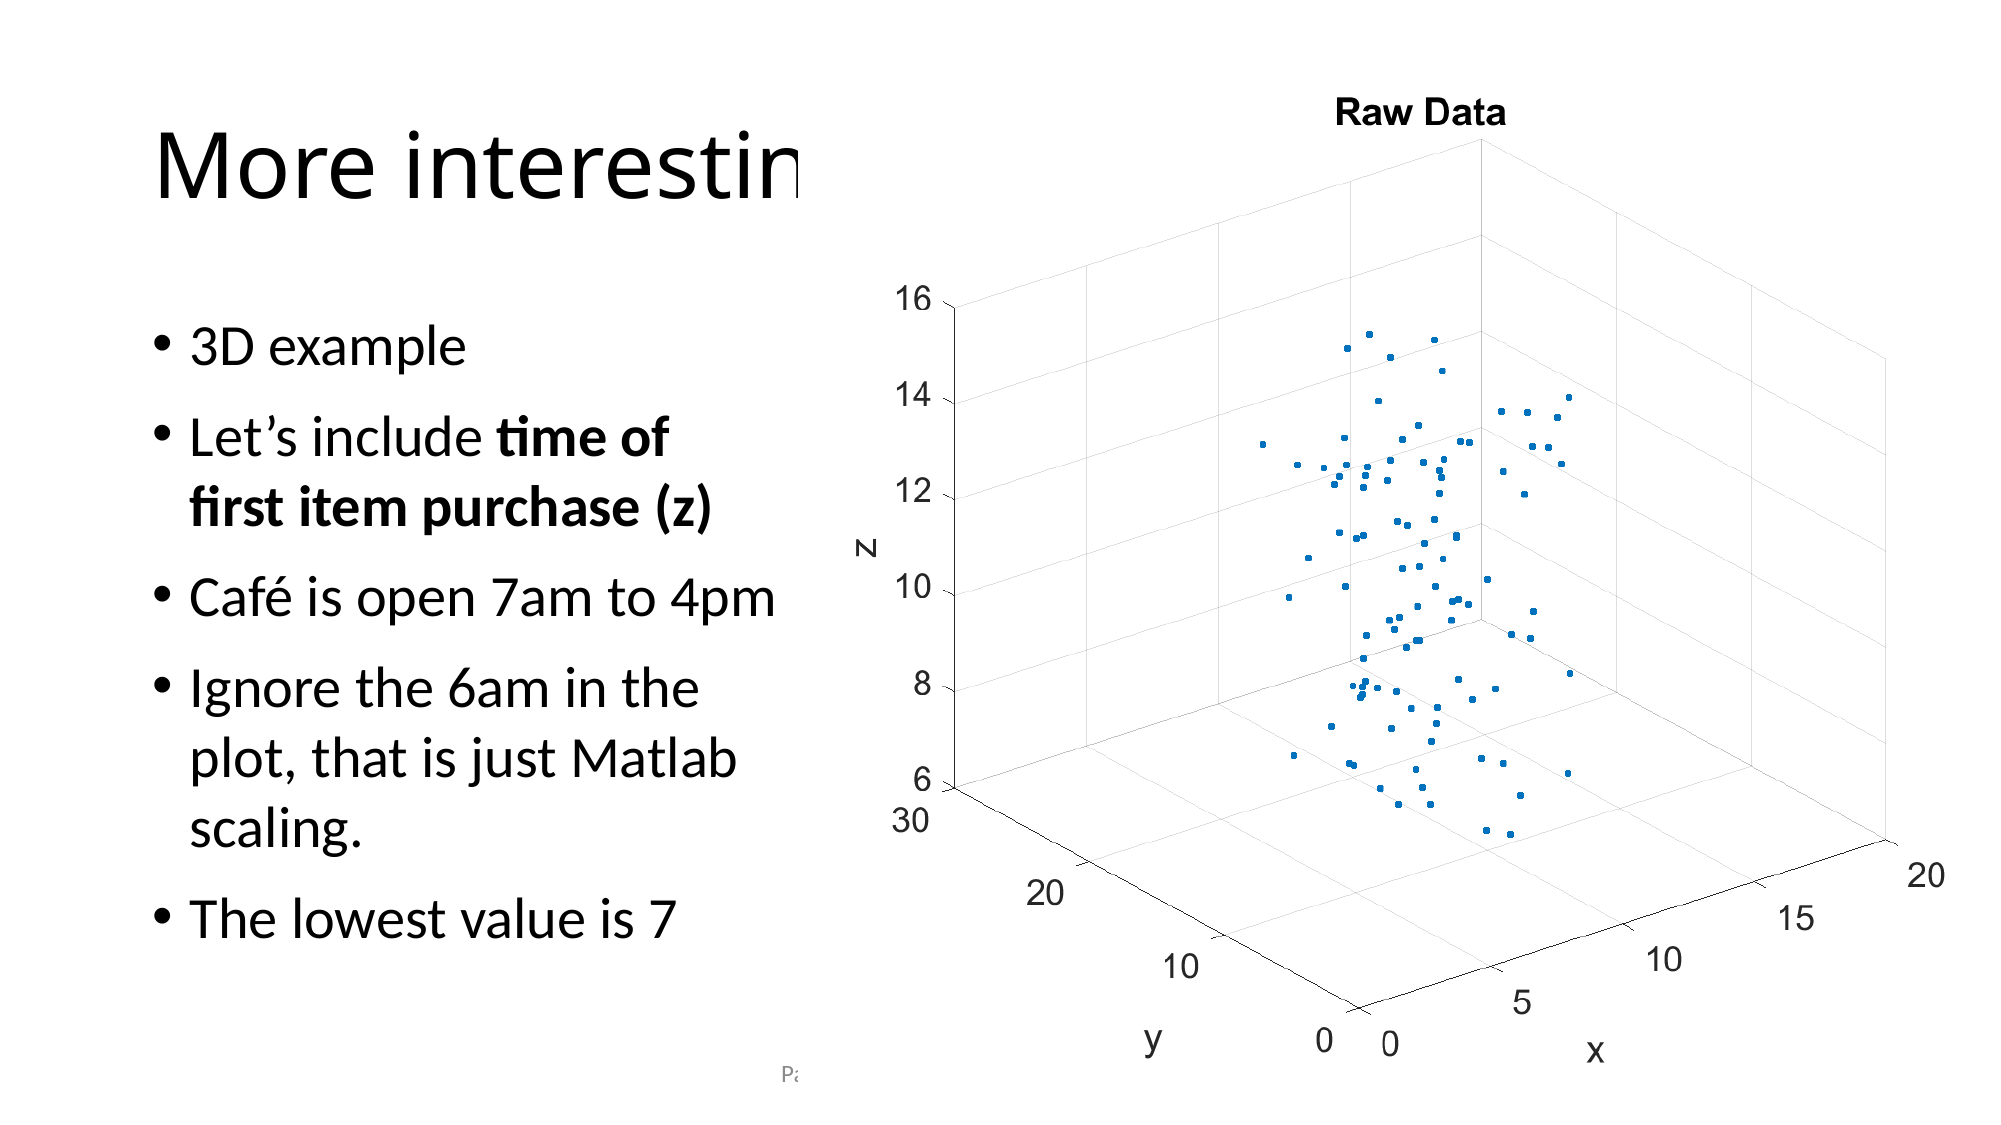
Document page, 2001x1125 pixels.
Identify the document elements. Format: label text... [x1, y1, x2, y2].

picture [798, 59, 2000, 1125]
list 3D example Let’s include time of first item purchase (z) Café is open 7am to 4pm Ignore the 6am in the plot, that is just Matlab scaling. The lowest value is 7 [137, 299, 798, 1014]
footer Pattern Recognition – Lecture 1 – Ad Spiers [662, 1042, 798, 1103]
title More interesting [137, 59, 798, 278]
